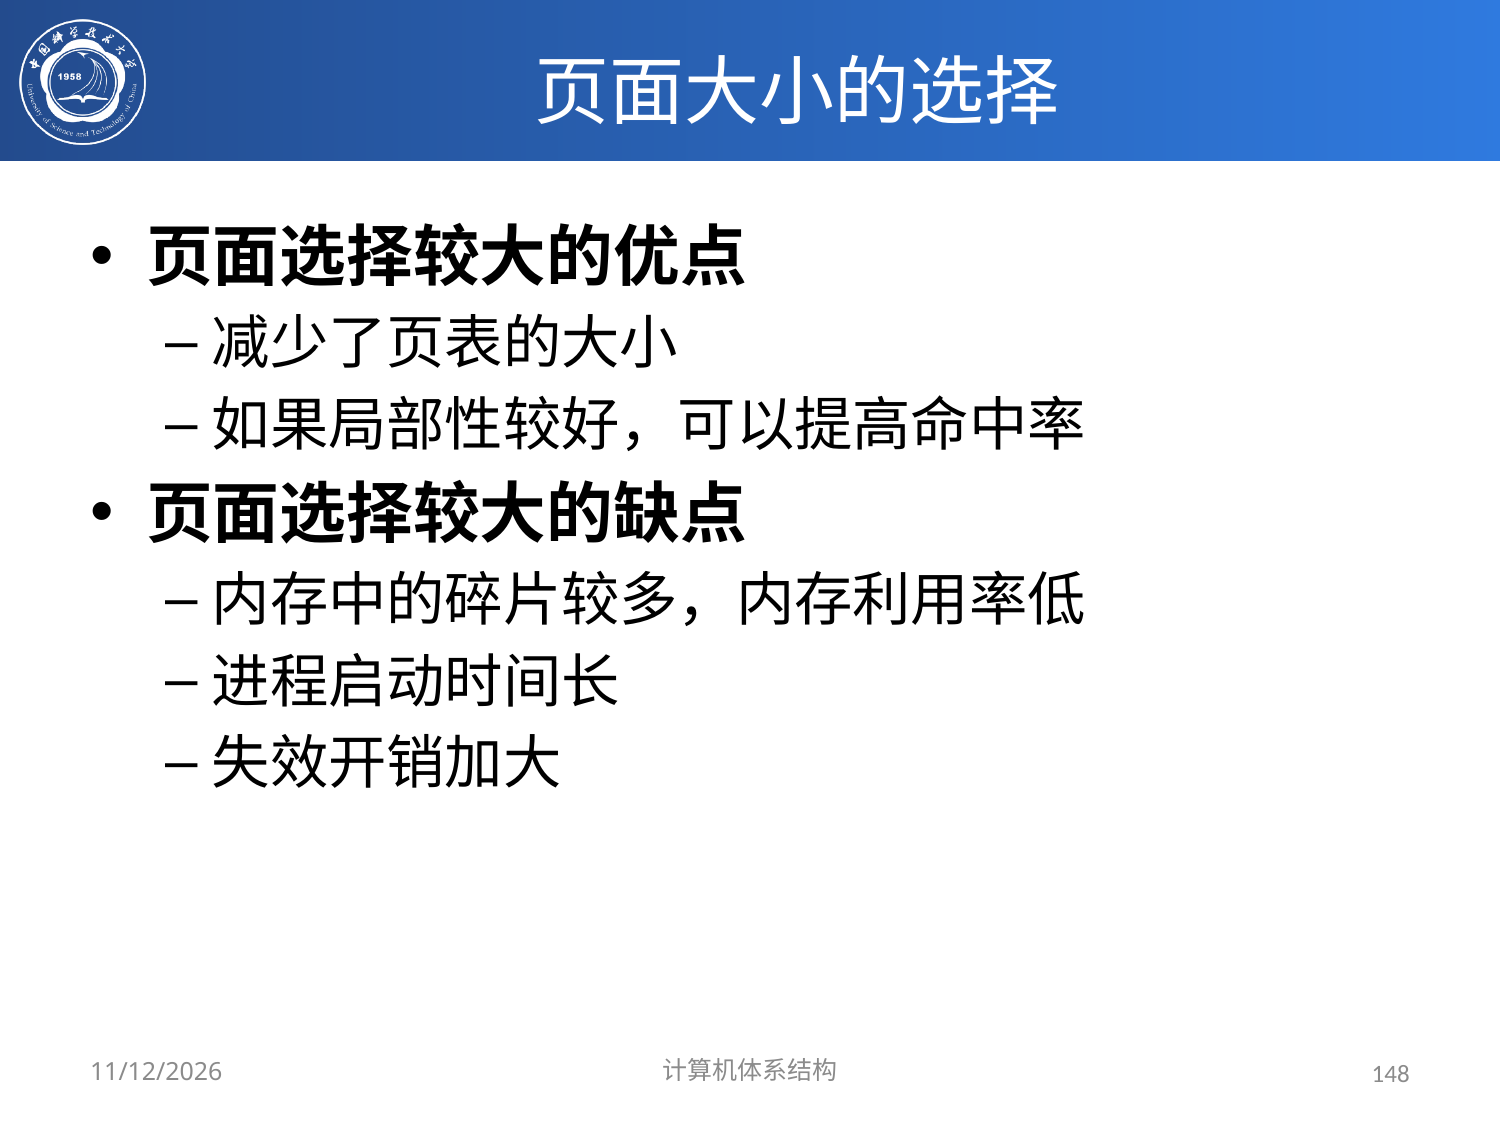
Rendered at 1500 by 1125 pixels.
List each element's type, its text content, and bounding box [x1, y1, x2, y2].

slide_number 148 [1074, 1042, 1425, 1103]
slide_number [75, 1042, 425, 1103]
title 页面大小的选择 [169, 24, 1425, 153]
picture [19, 19, 146, 145]
footer 计算机体系结构 [512, 1042, 988, 1103]
list 页面选择较大的优点 减少了页表的大小 如果局部性较好，可以提高命中率 页面选择较大的缺点 内存中的碎片较多，内存利用率低 进程启动时间长 失效开销加大 [75, 206, 1425, 1036]
